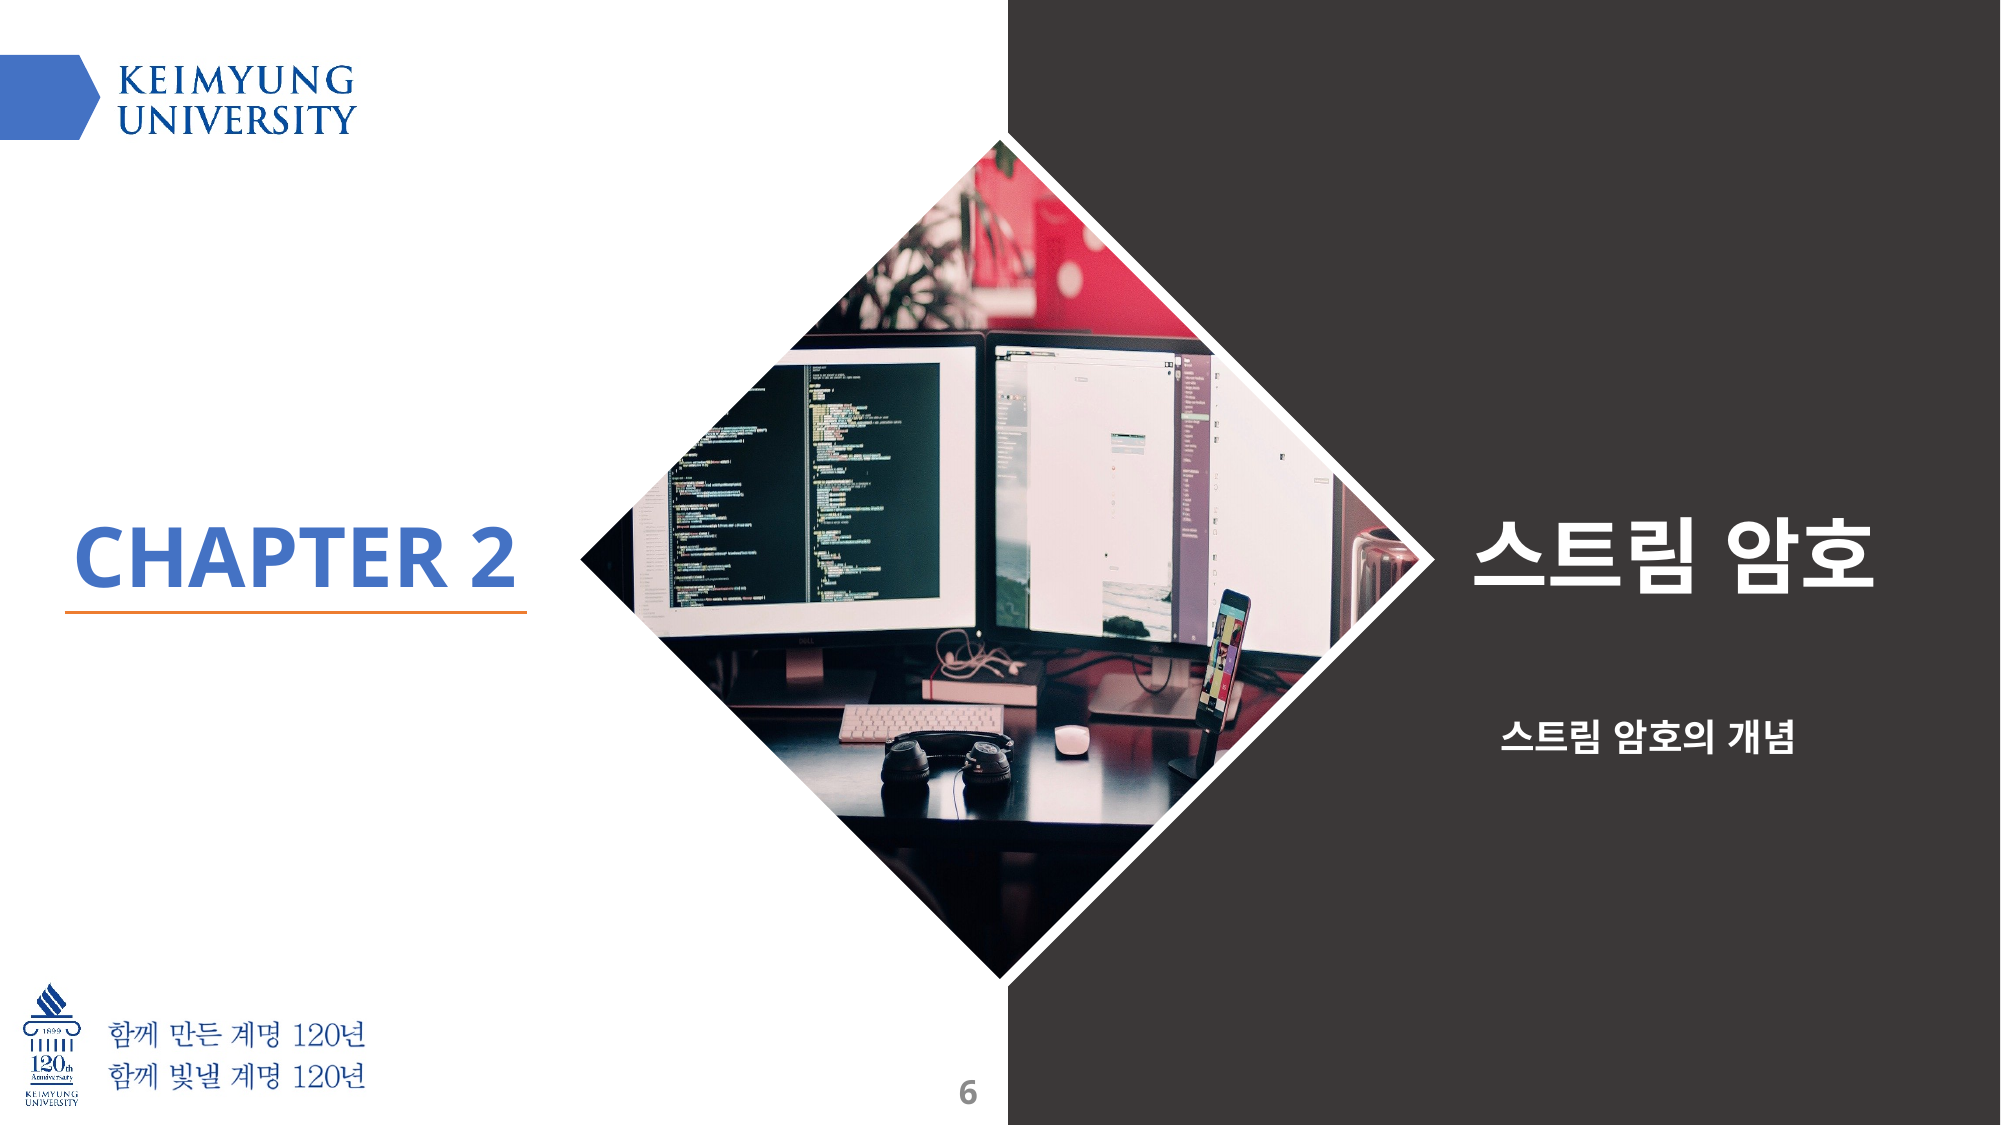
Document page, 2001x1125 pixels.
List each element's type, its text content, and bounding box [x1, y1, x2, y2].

text_box 스트림 암호의 개념 [1333, 706, 1964, 767]
text_box [598, 122, 1434, 996]
text_box CHAPTER 2 [0, 496, 598, 612]
picture [107, 56, 367, 143]
picture [1, 965, 102, 1122]
text_box [598, 138, 1422, 981]
slide_number 6 [743, 1063, 1194, 1124]
text_box 스트림 암호 [1434, 496, 1914, 612]
picture [107, 1018, 367, 1098]
